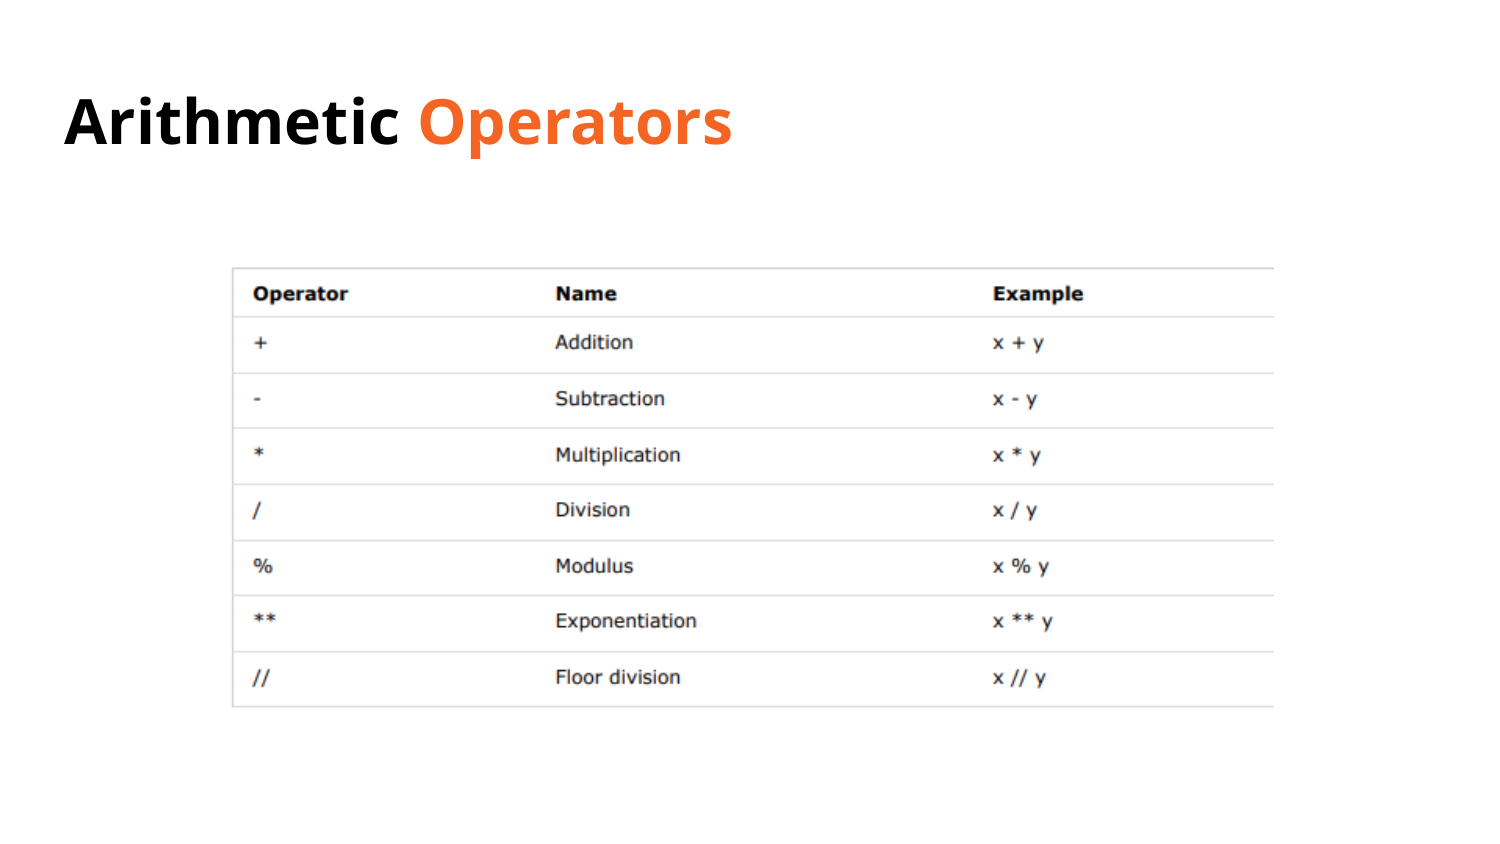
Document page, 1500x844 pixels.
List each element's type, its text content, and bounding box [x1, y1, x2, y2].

picture [226, 260, 1274, 717]
title Arithmetic Operators [49, 67, 1448, 173]
